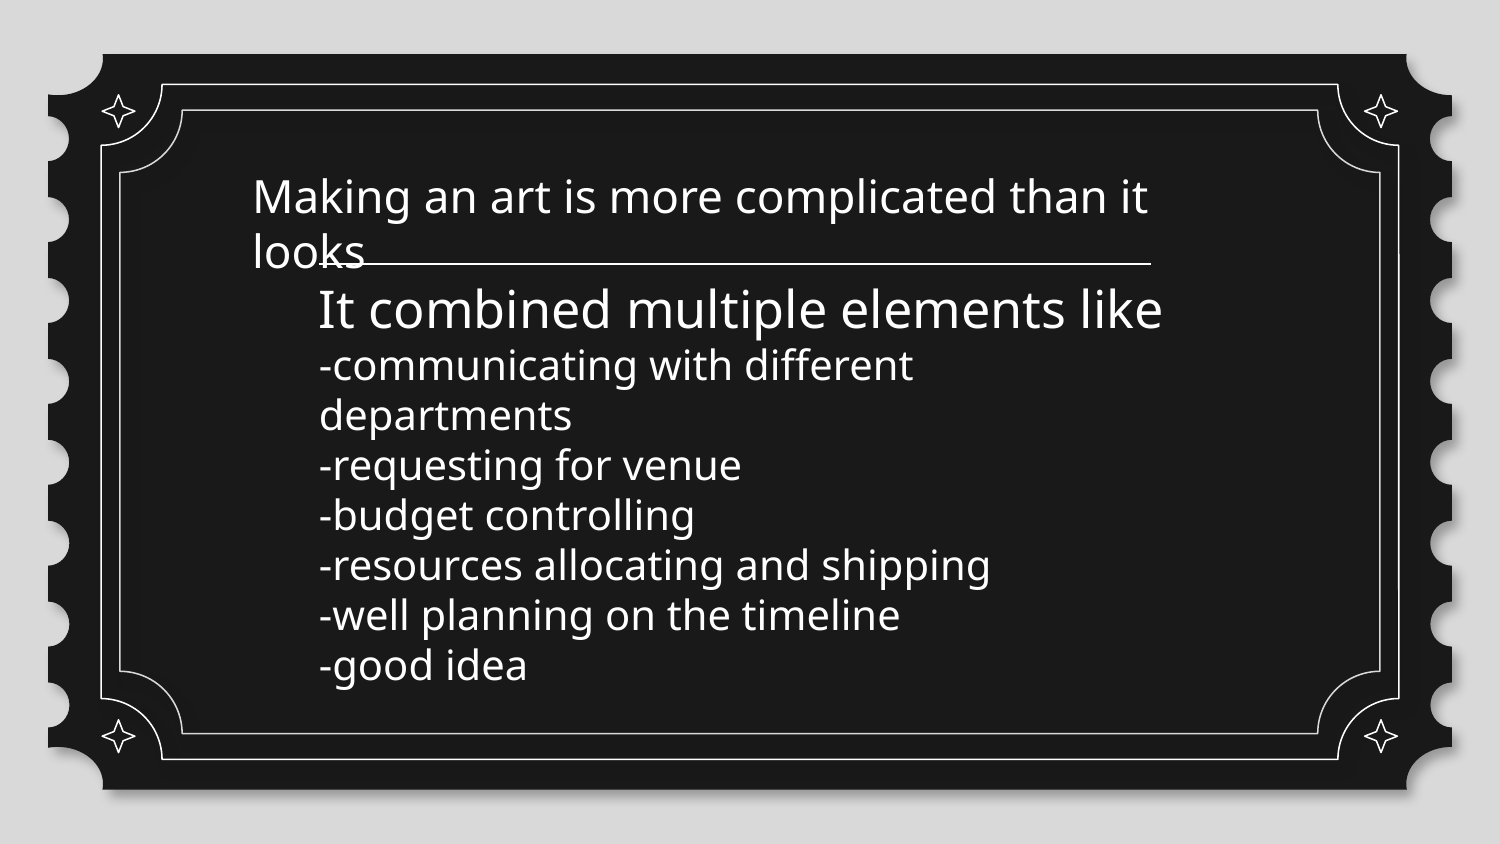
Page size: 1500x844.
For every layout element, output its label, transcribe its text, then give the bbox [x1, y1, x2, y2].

subtitle It combined multiple elements like -communicating with different departments -requesting for venue -budget controlling -resources allocating and shipping -well planning on the timeline -good idea [318, 265, 1182, 671]
subtitle Making an art is more complicated than it looks [252, 195, 1248, 265]
